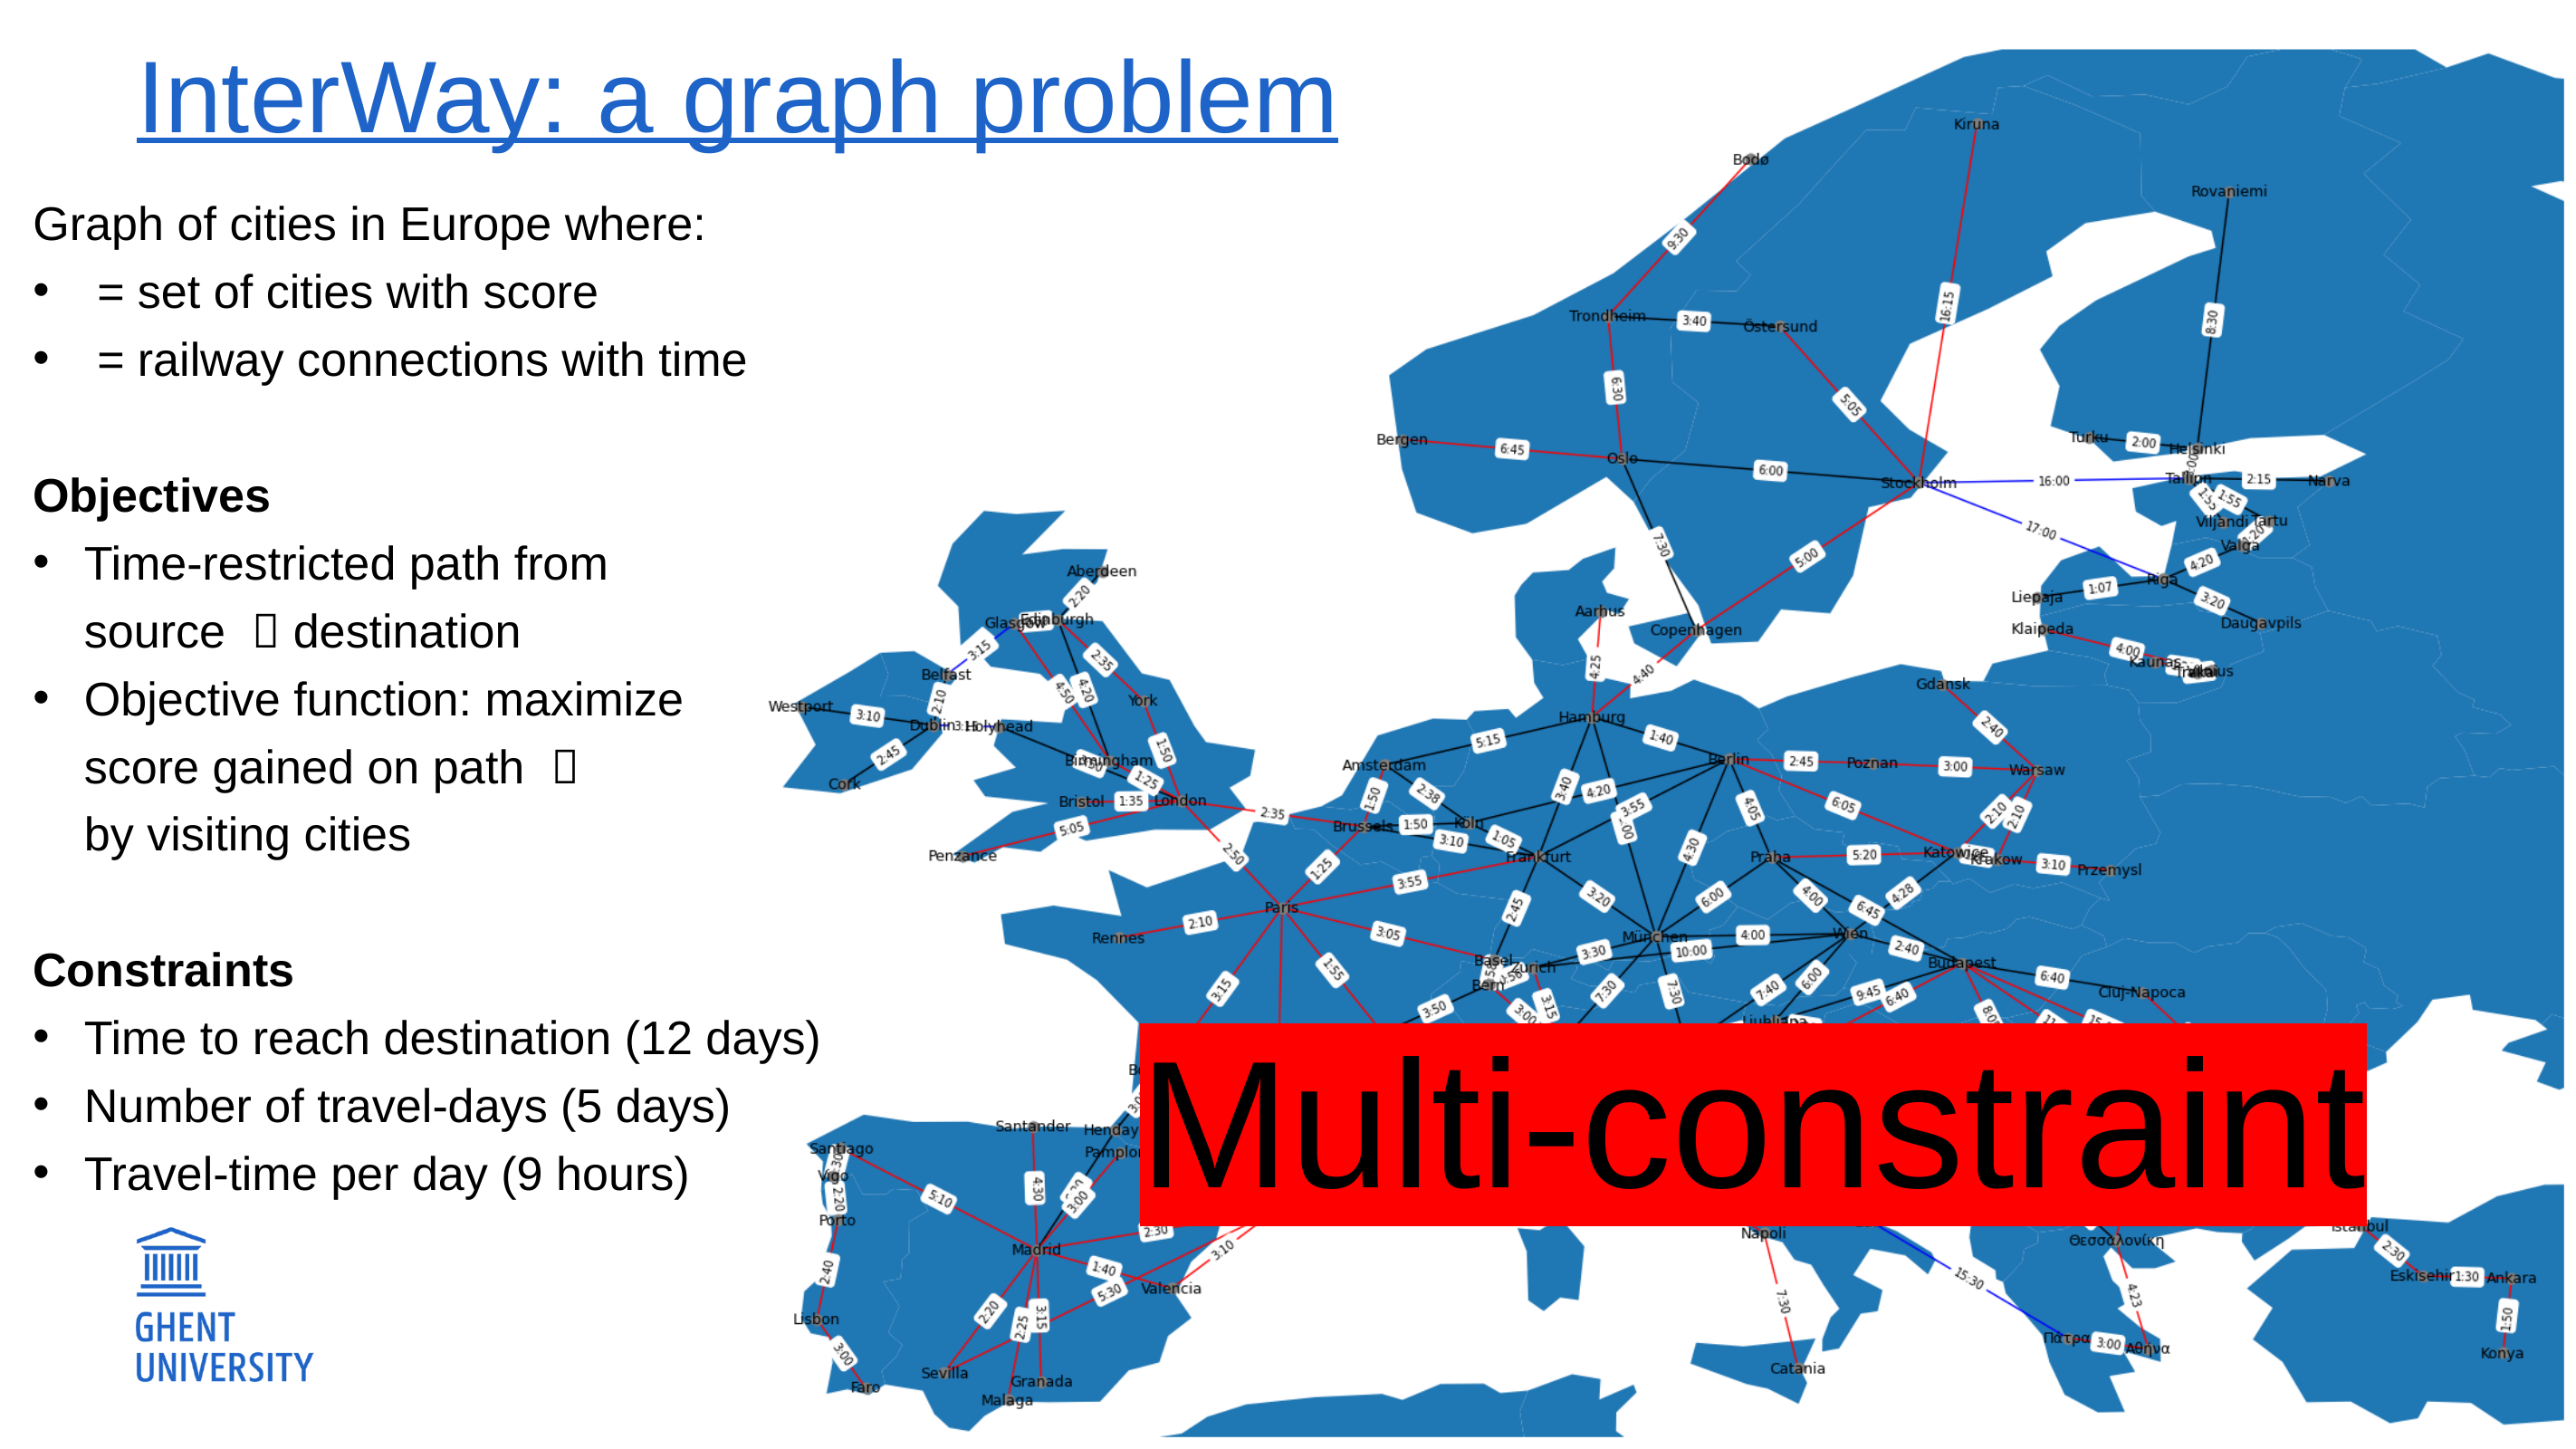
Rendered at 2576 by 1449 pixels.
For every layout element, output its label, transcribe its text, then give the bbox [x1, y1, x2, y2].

title InterWay: a graph problem [123, 37, 2456, 166]
picture [132, 1177, 144, 1187]
picture [68, 1175, 411, 1449]
picture [730, 39, 2576, 1449]
picture [338, 1175, 350, 1187]
picture [160, 1175, 168, 1185]
